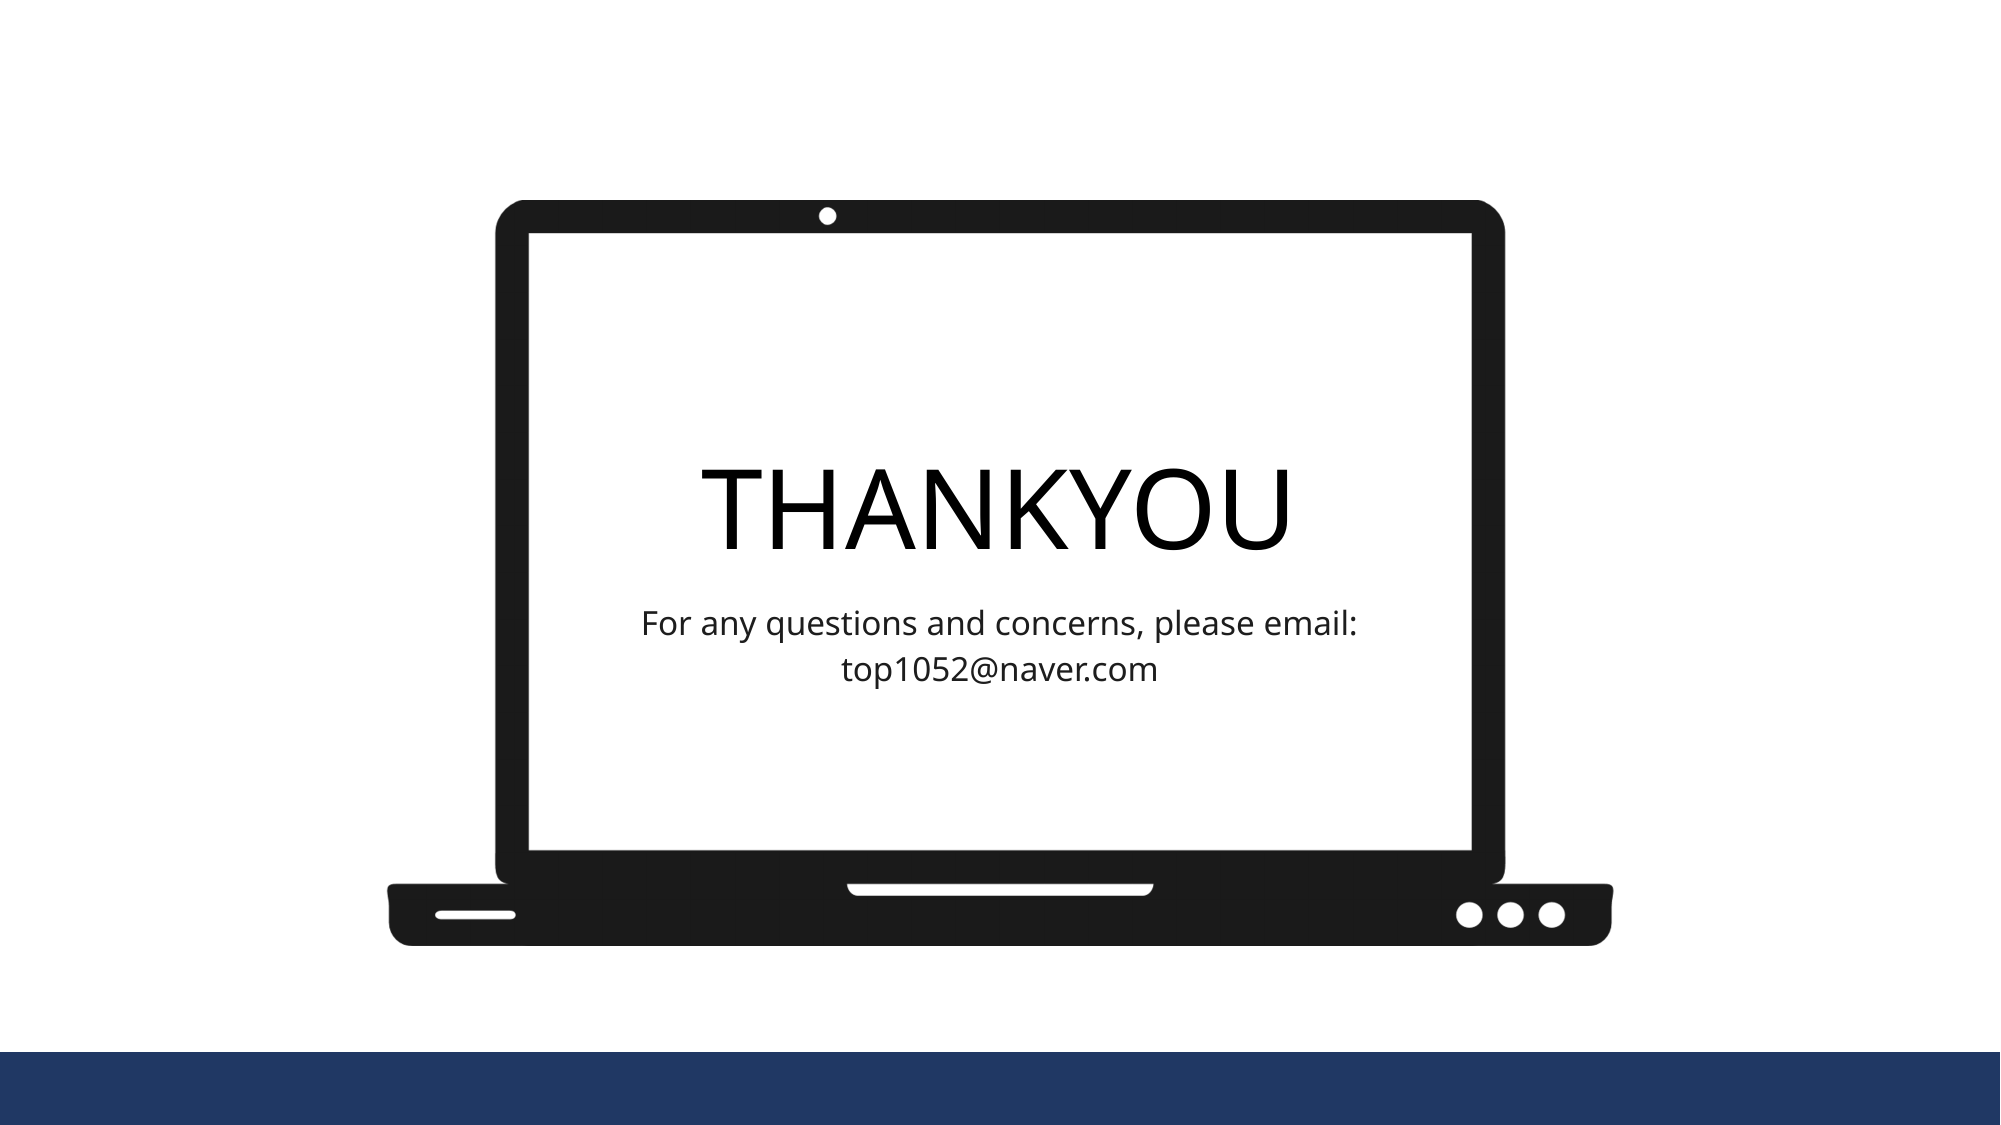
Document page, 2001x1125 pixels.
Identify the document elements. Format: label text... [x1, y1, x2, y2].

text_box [0, 1052, 2000, 1125]
text_box [382, 200, 1618, 947]
text_box For any questions and concerns, please email: top1052@naver.com [564, 595, 1436, 689]
text_box THANKYOU [590, 438, 1410, 573]
